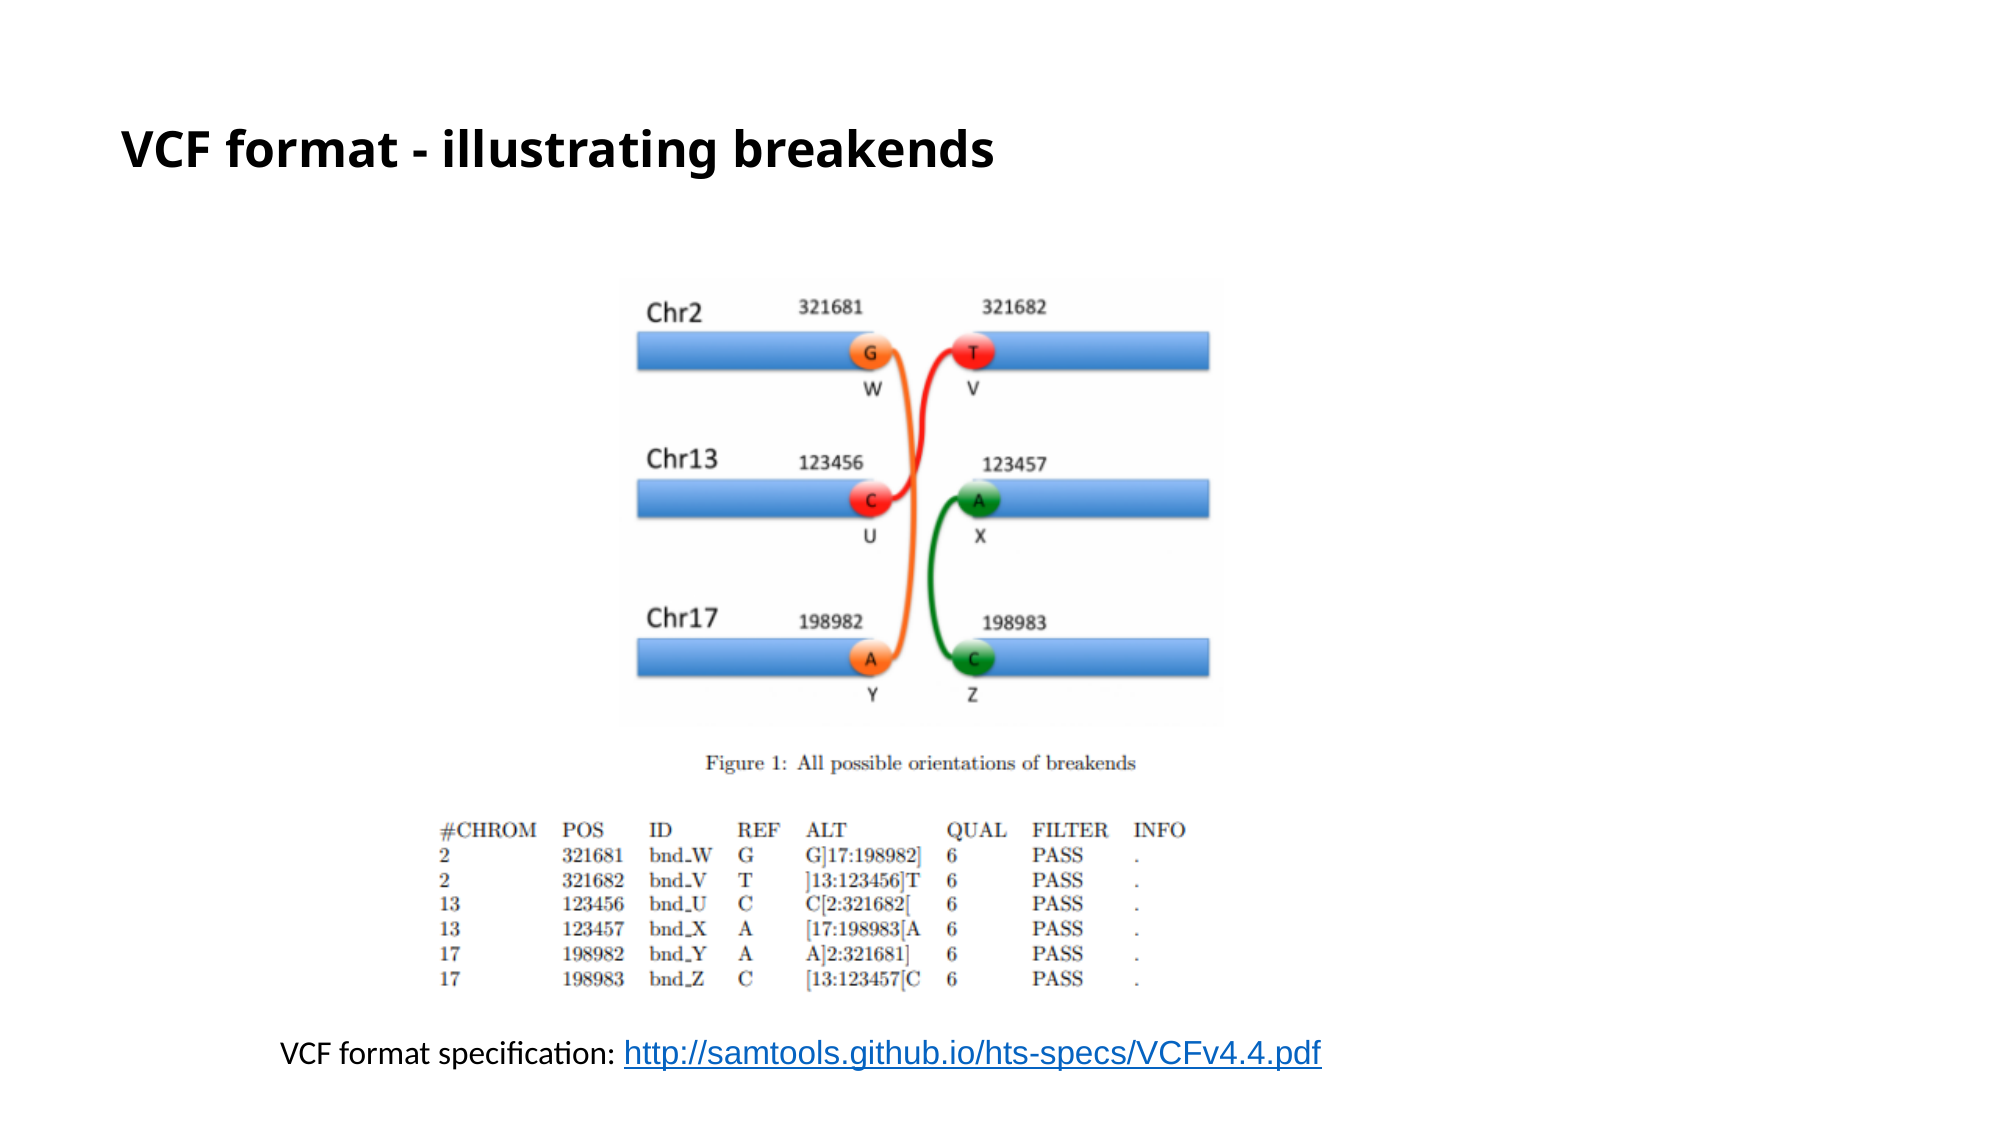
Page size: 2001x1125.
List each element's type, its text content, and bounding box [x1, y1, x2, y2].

title VCF format - illustrating breakends [106, 42, 1832, 260]
picture [390, 277, 1270, 1025]
text_box VCF format specification: http://samtools.github.io/hts-specs/VCFv4.4.pdf [265, 1024, 1338, 1079]
